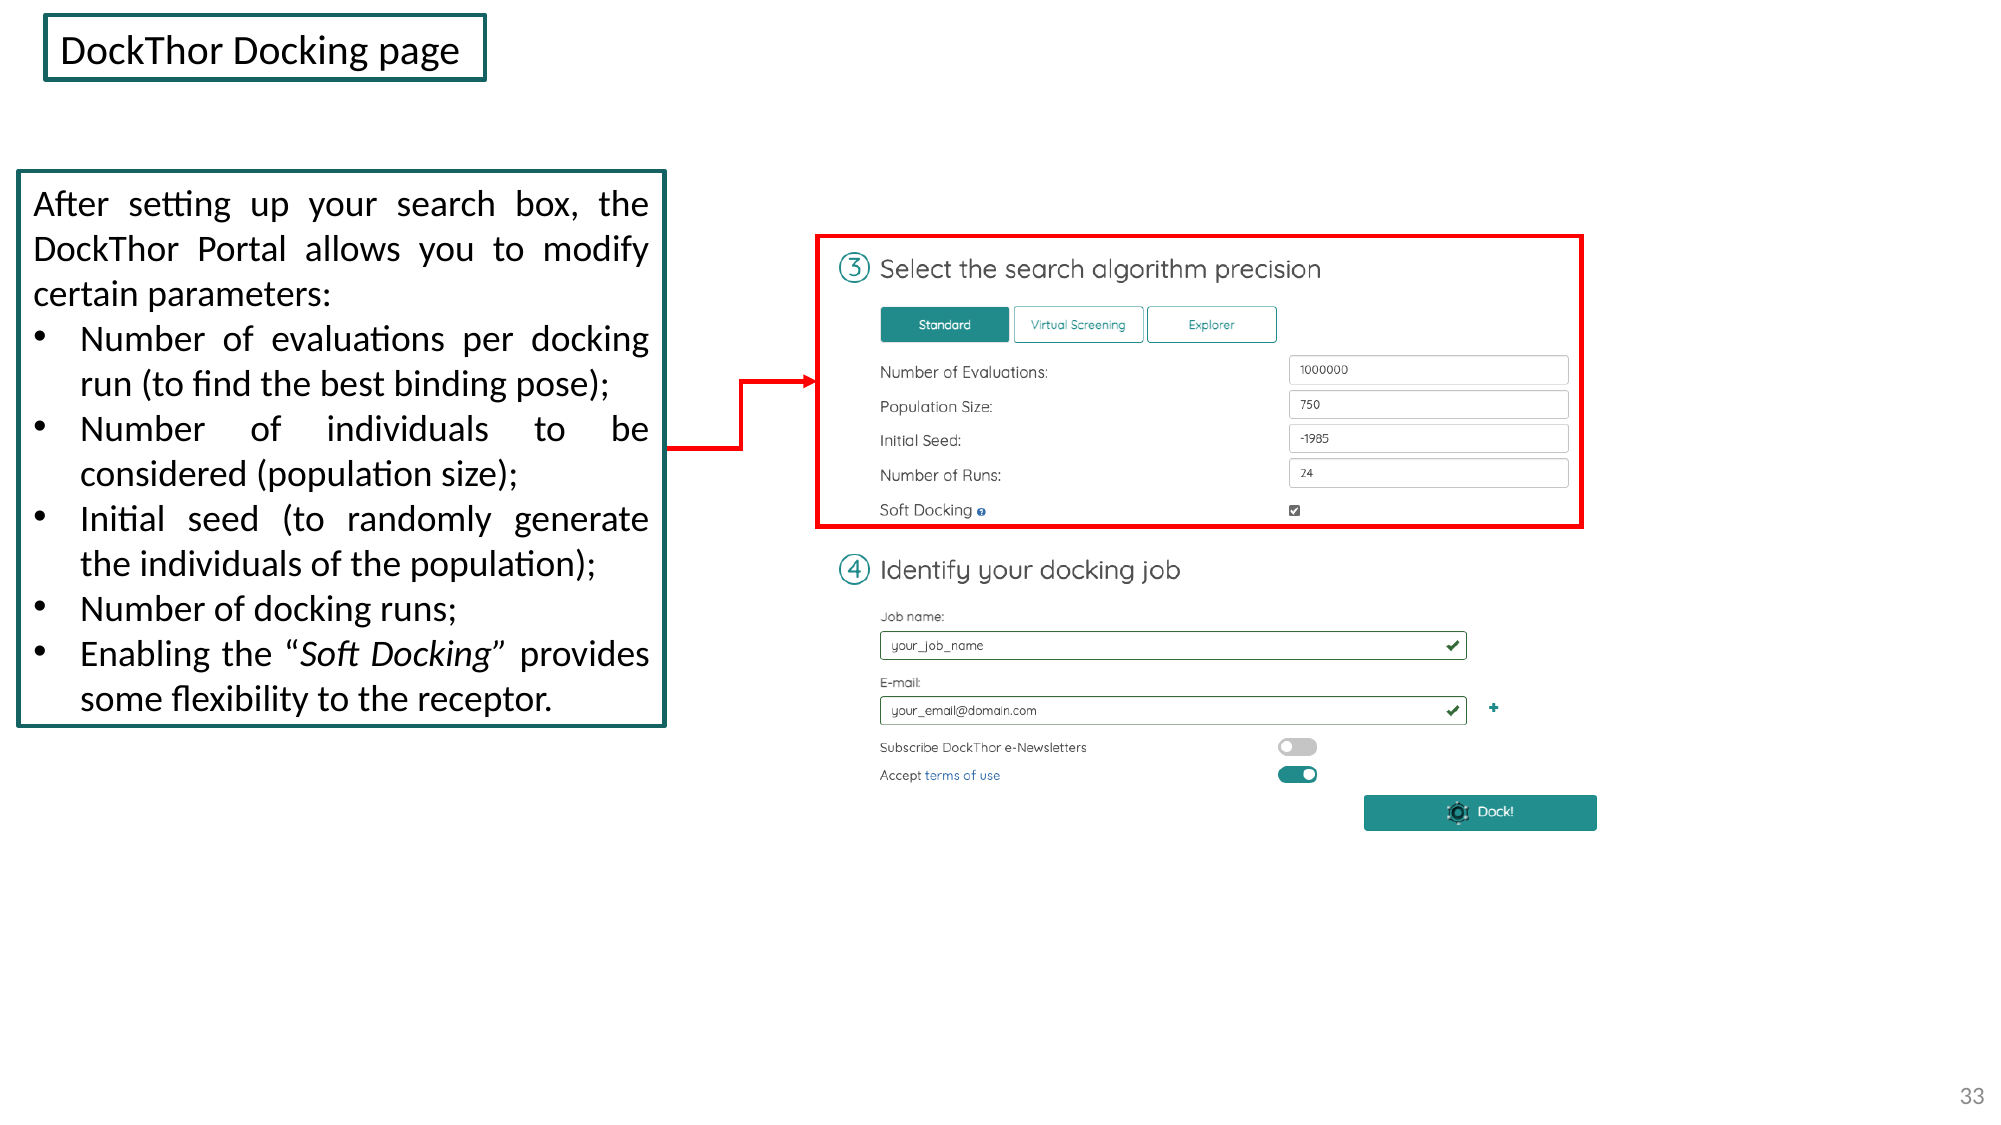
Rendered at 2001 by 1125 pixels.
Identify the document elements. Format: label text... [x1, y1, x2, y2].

text_box DockThor Docking page [45, 15, 485, 80]
slide_number 33 [1550, 1065, 2000, 1125]
picture [758, 235, 2000, 848]
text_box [664, 381, 818, 452]
text_box After setting up your search box, the DockThor Portal allows you to modify certain parameters: Number of evaluations per docking run (to find the best binding pose); Number of individuals to be considered (population size); Initial seed (to randomly generate the individuals of the population); Number of docking runs; Enabling the “Soft Docking” provides some flexibility to the receptor. [18, 171, 665, 726]
